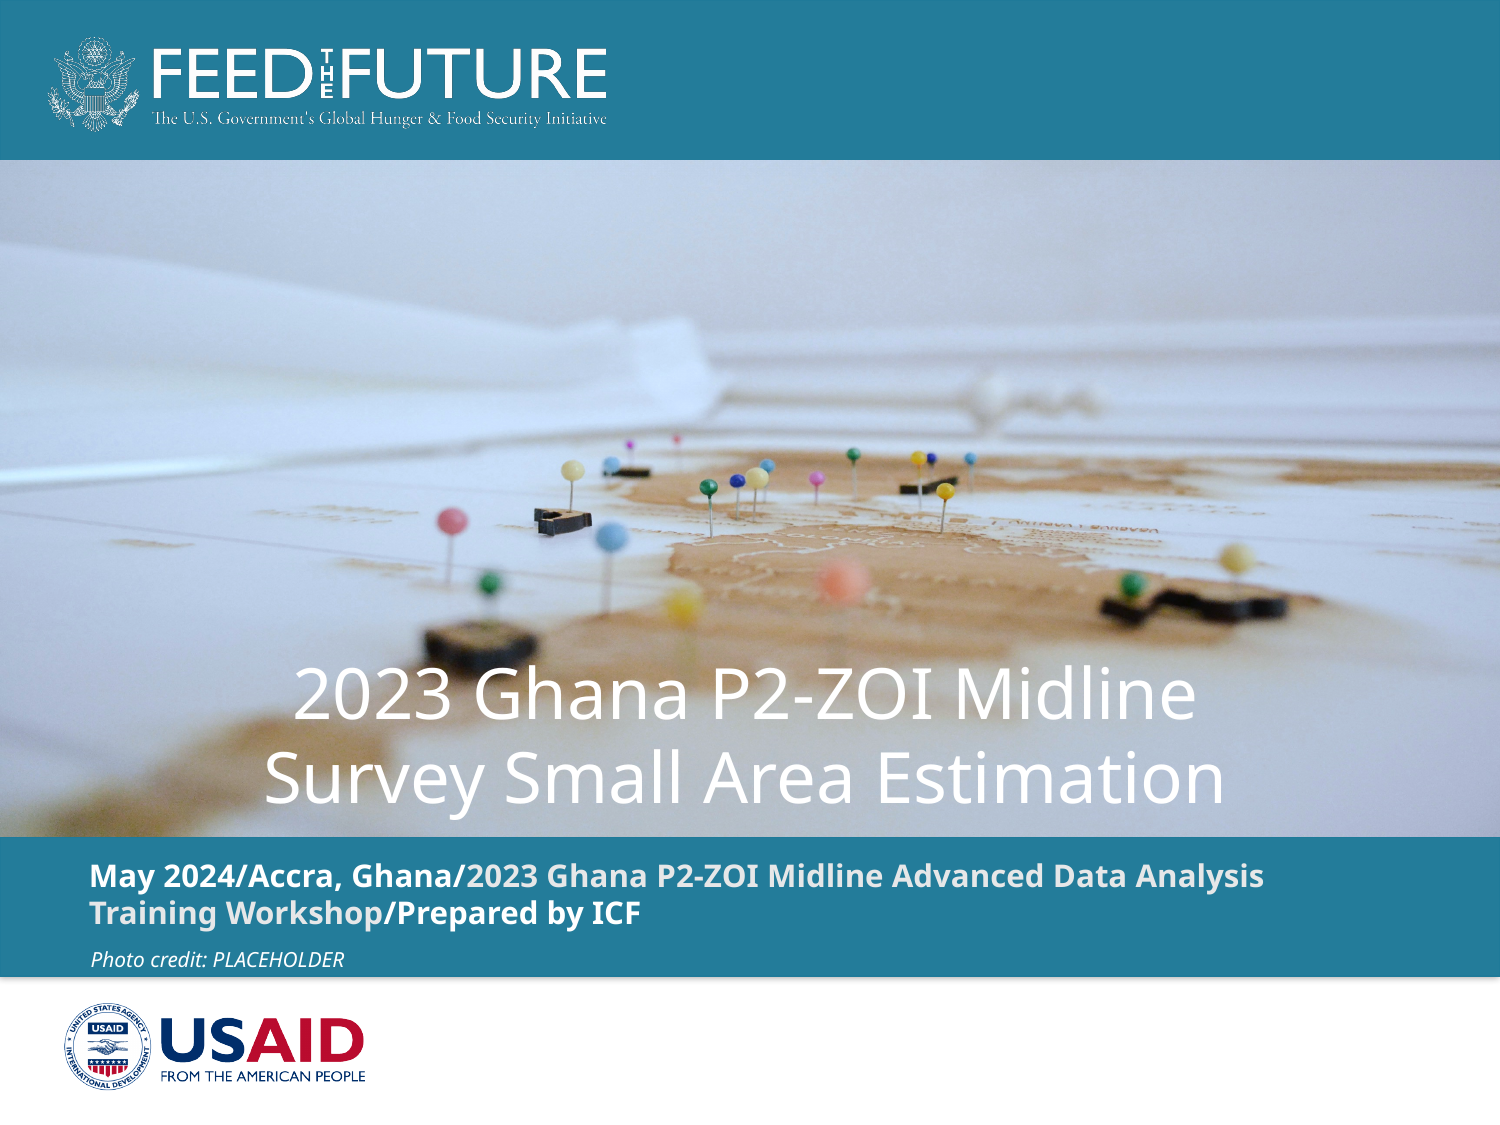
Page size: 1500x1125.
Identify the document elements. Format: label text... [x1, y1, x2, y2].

picture [19, 977, 406, 1125]
list Photo credit: PLACEHOLDER [75, 938, 900, 982]
list May 2024/Accra, Ghana/2023 Ghana P2-ZOI Midline Advanced Data Analysis Training Workshop/Prepared by ICF [74, 848, 1418, 893]
picture [0, 160, 1500, 838]
